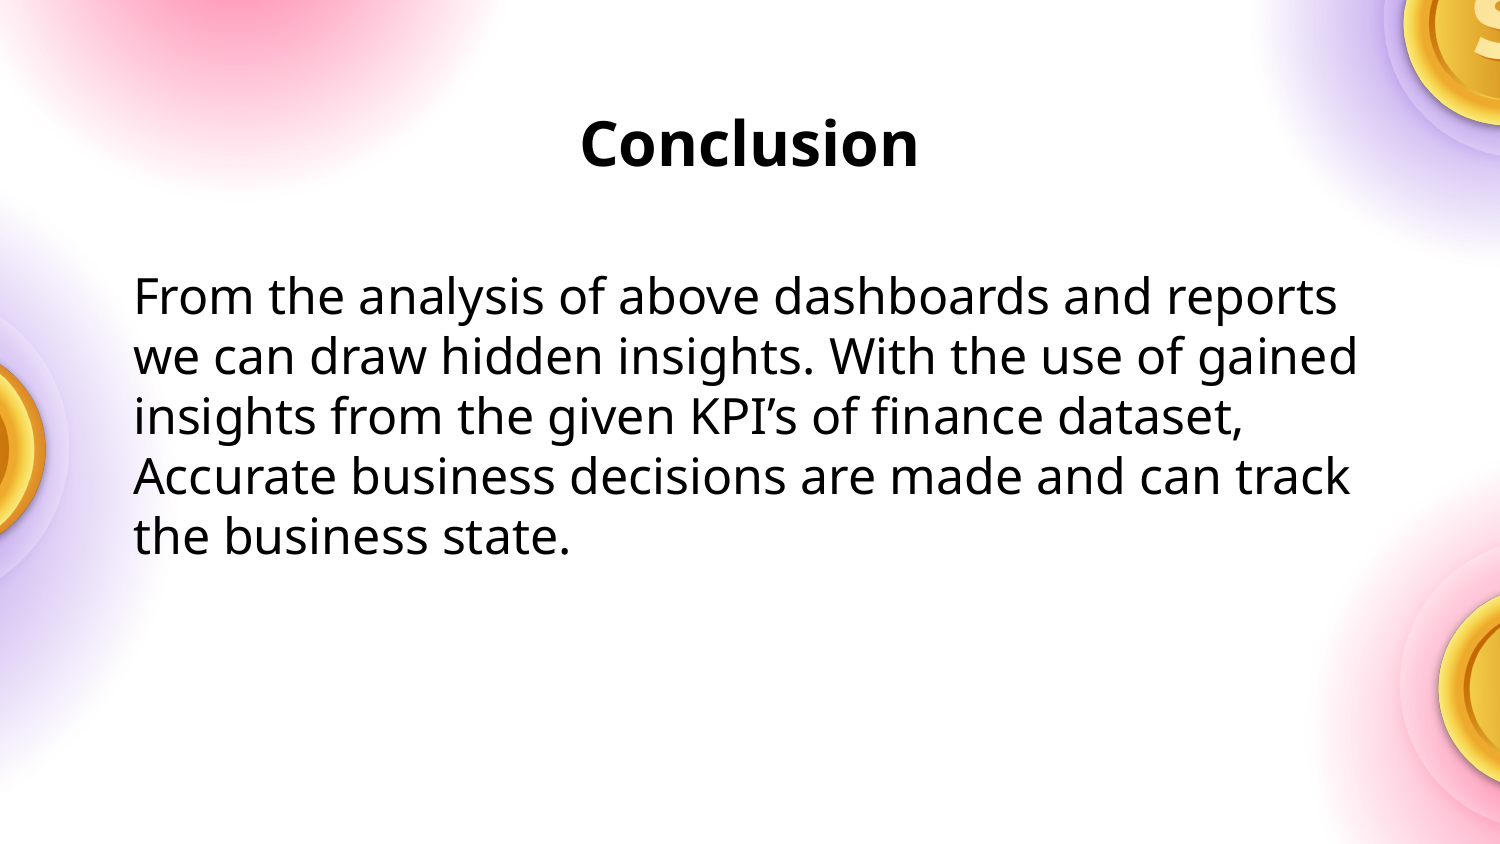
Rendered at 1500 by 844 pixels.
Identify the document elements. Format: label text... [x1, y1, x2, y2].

list From the analysis of above dashboards and reports we can draw hidden insights. With the use of gained insights from the given KPI’s of finance dataset, Accurate business decisions are made and can track the business state. [118, 249, 1382, 591]
picture [0, 0, 1500, 844]
title Conclusion [118, 88, 1382, 179]
